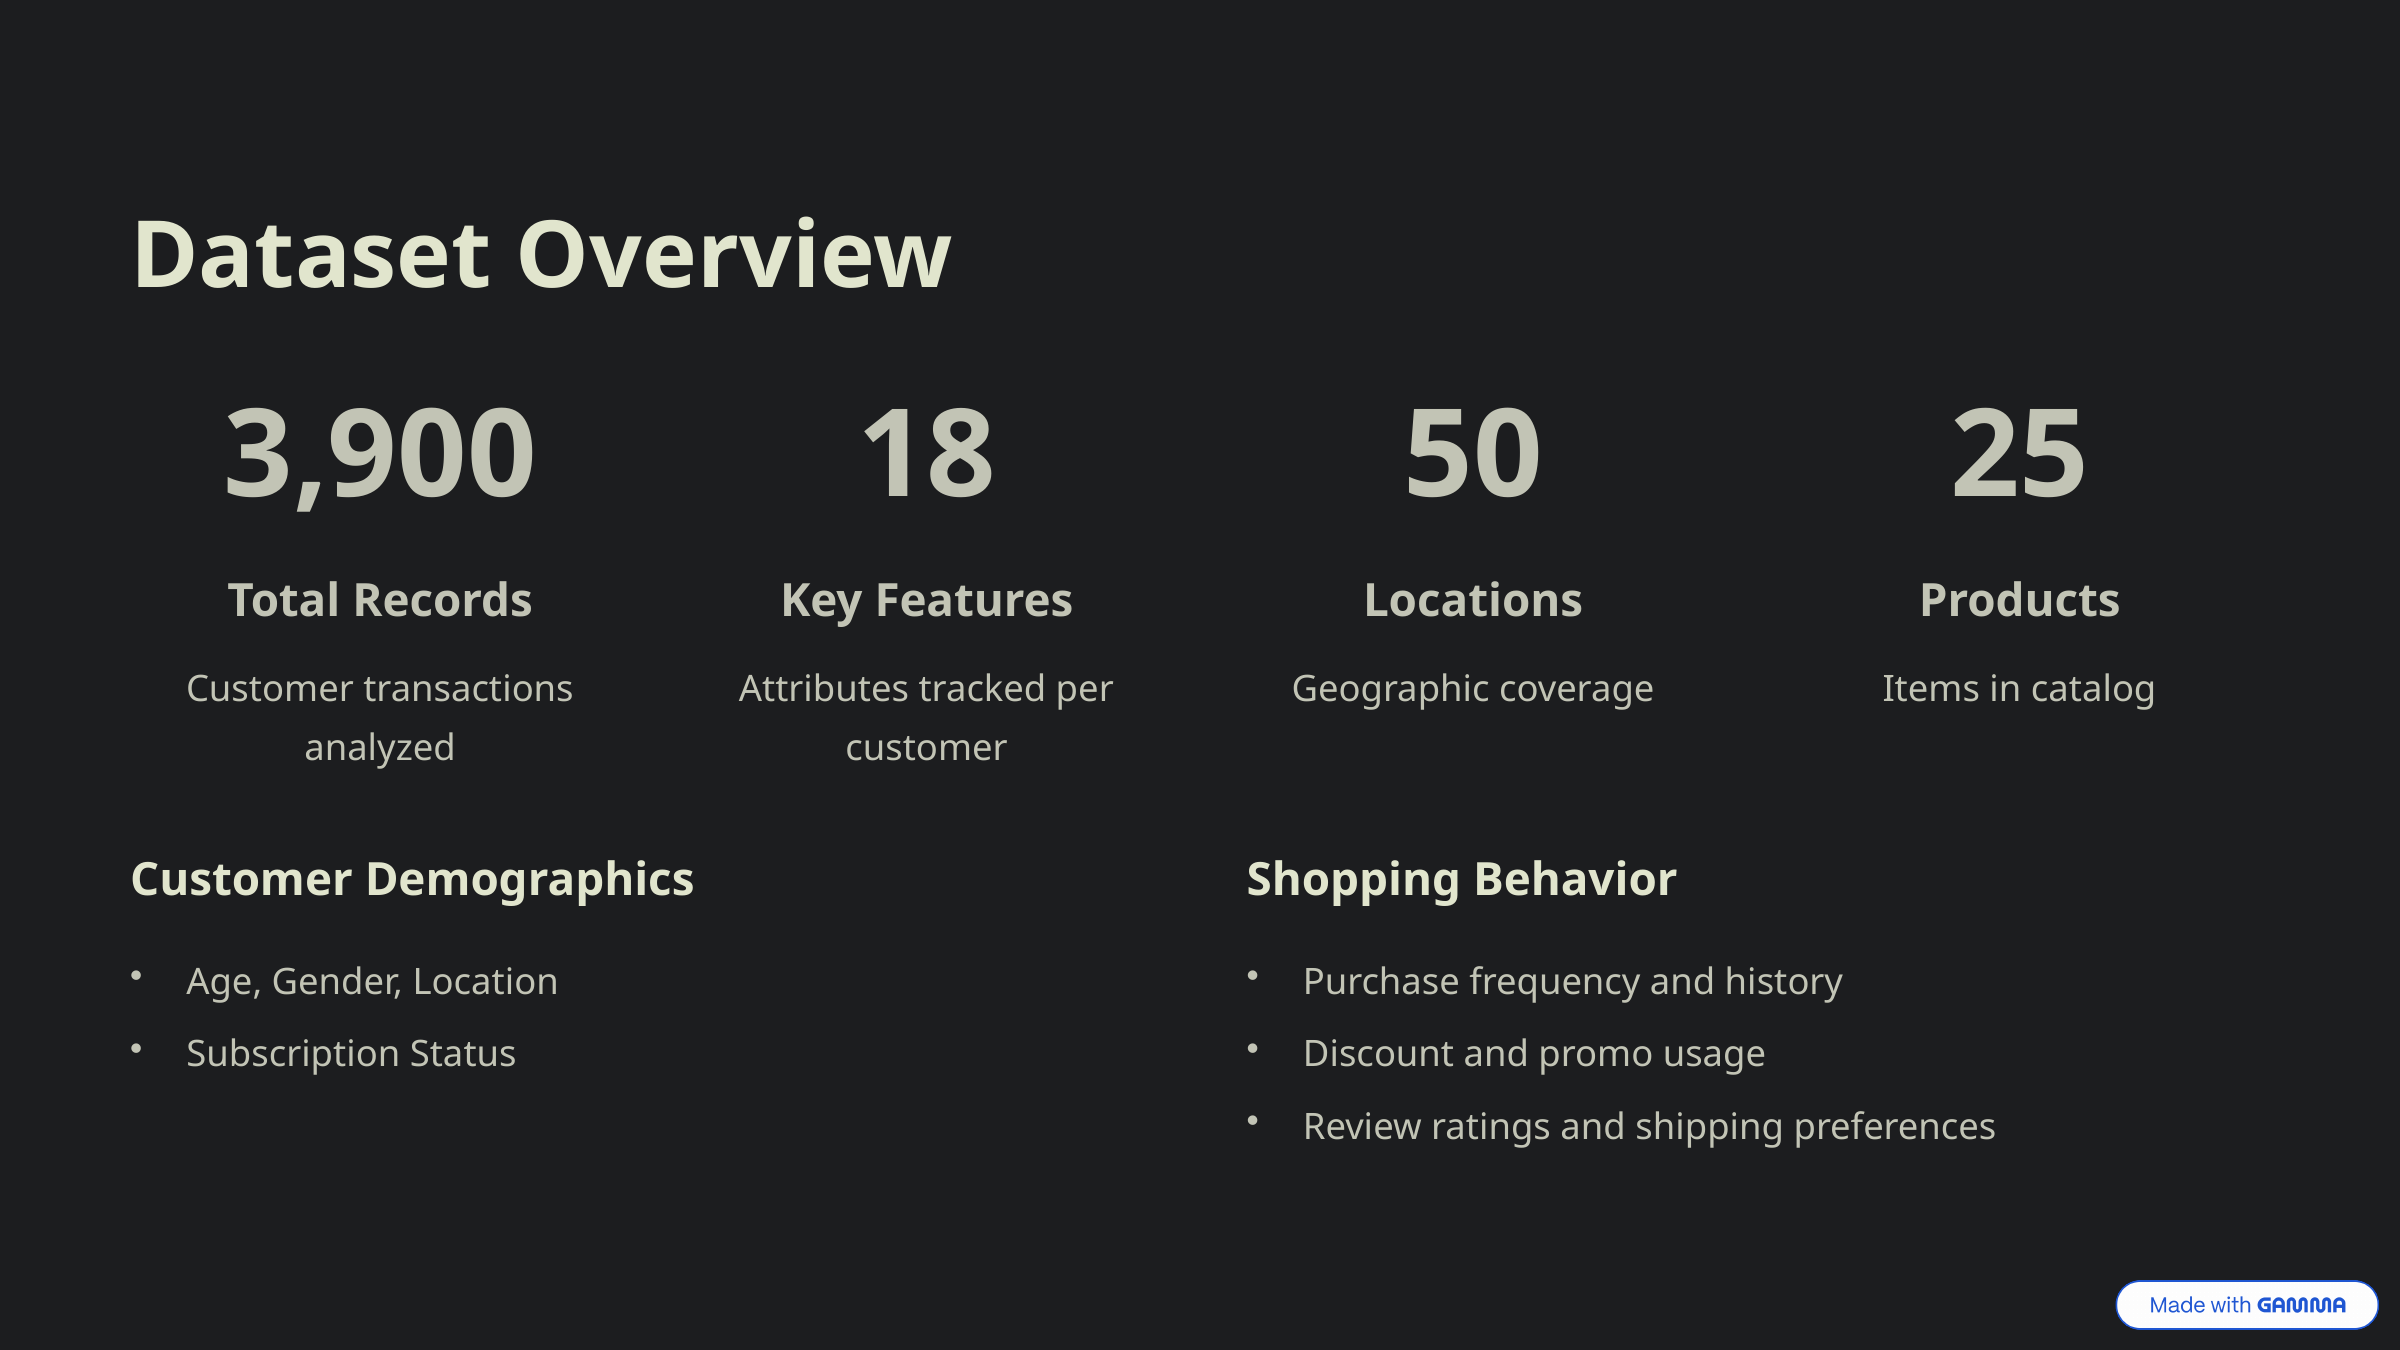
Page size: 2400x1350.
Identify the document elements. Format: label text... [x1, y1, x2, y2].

picture [2106, 1271, 2389, 1339]
text_box Geographic coverage [1223, 648, 1724, 709]
text_box Discount and promo usage [1246, 1014, 2271, 1075]
text_box Key Features [694, 568, 1160, 627]
text_box Shopping Behavior [1246, 847, 1712, 906]
text_box Locations [1240, 568, 1706, 627]
text_box 50 [1223, 399, 1724, 522]
text_box Items in catalog [1769, 648, 2270, 709]
text_box Customer Demographics [130, 847, 662, 906]
text_box 25 [1769, 399, 2270, 522]
text_box Attributes tracked per customer [676, 648, 1177, 768]
text_box Subscription Status [130, 1014, 1155, 1075]
text_box Dataset Overview [130, 189, 1061, 307]
text_box Total Records [147, 568, 613, 627]
text_box Review ratings and shipping preferences [1246, 1087, 2271, 1147]
text_box 3,900 [130, 399, 631, 522]
text_box Products [1787, 568, 2253, 627]
text_box Age, Gender, Location [130, 942, 1155, 1002]
text_box Purchase frequency and history [1246, 942, 2271, 1002]
text_box Customer transactions analyzed [130, 648, 631, 768]
text_box 18 [676, 399, 1177, 522]
